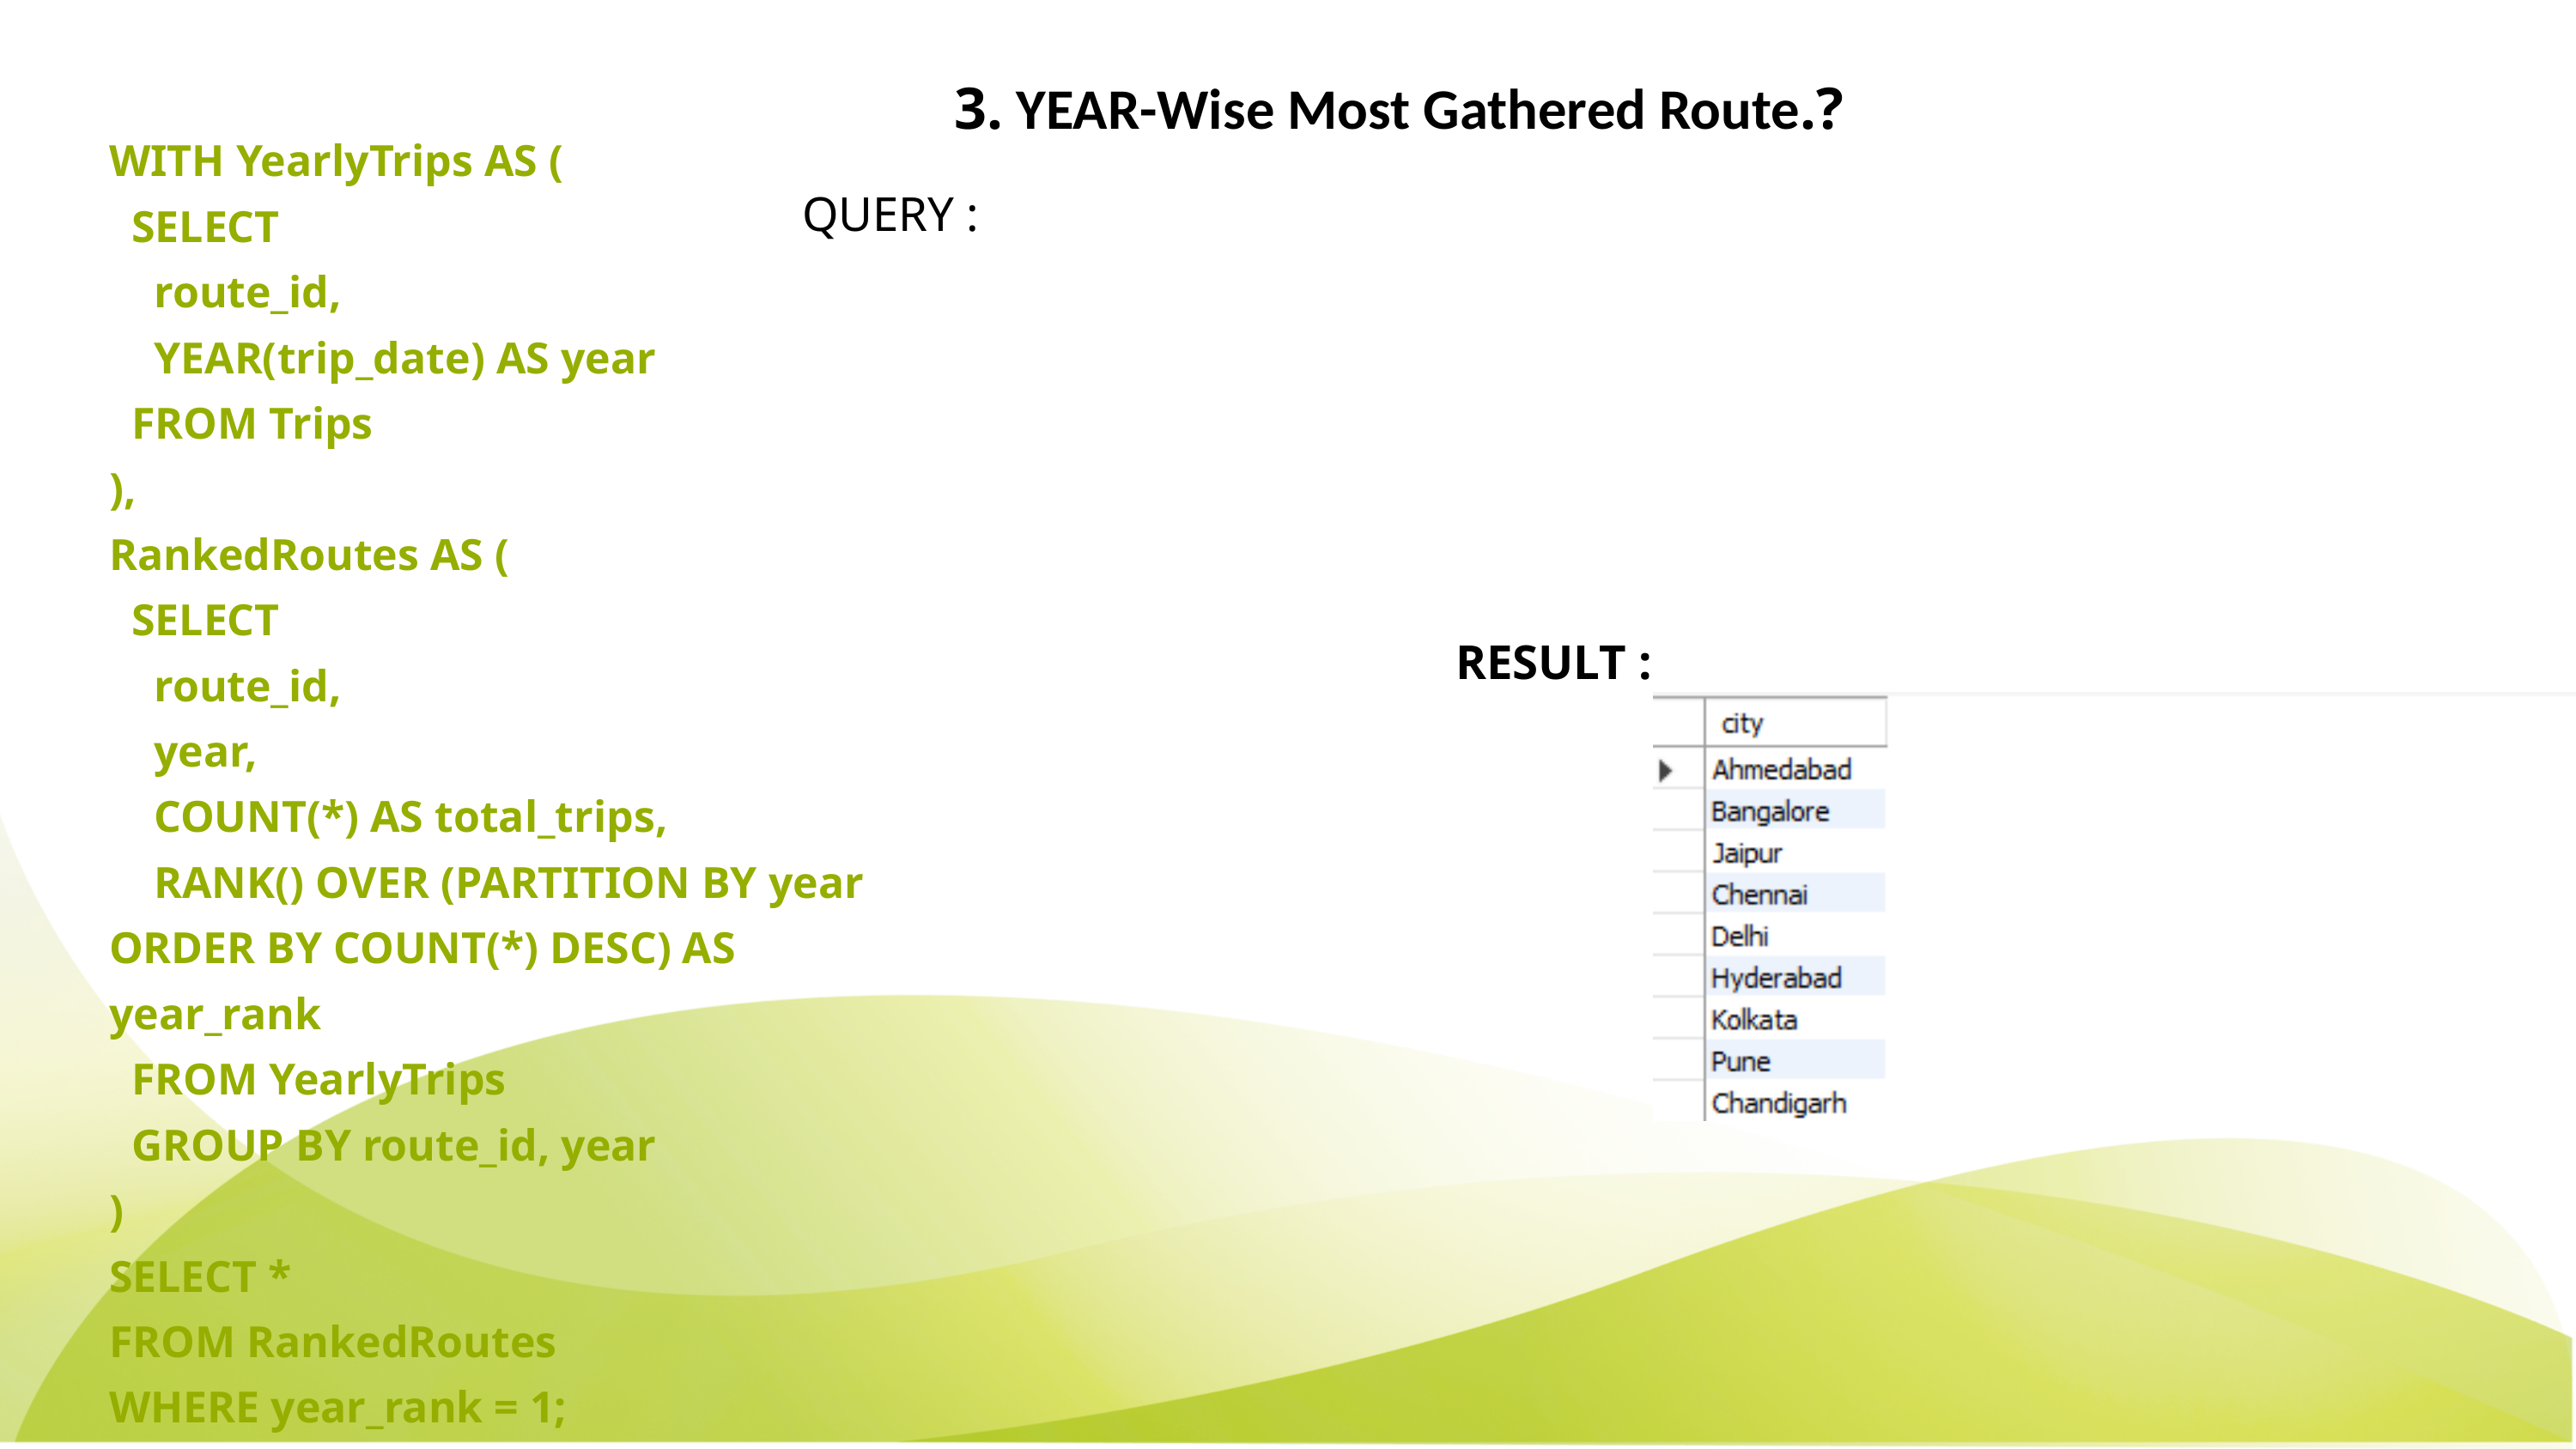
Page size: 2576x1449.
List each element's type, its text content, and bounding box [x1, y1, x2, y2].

text_box WITH YearlyTrips AS ( SELECT route_id, YEAR(trip_date) AS year FROM Trips ), RankedRoutes AS ( SELECT route_id, year, COUNT(*) AS total_trips, RANK() OVER (PARTITION BY year ORDER BY COUNT(*) DESC) AS year_rank FROM YearlyTrips GROUP BY route_id, year ) SELECT * FROM RankedRoutes WHERE year_rank = 1; [96, 112, 966, 1439]
text_box [1653, 692, 2576, 1121]
text_box [0, 808, 2575, 1449]
text_box 3. YEAR-Wise Most Gathered Route.? [845, 85, 1943, 142]
text_box QUERY : [966, 174, 1020, 241]
text_box RESULT : [1443, 622, 1665, 688]
